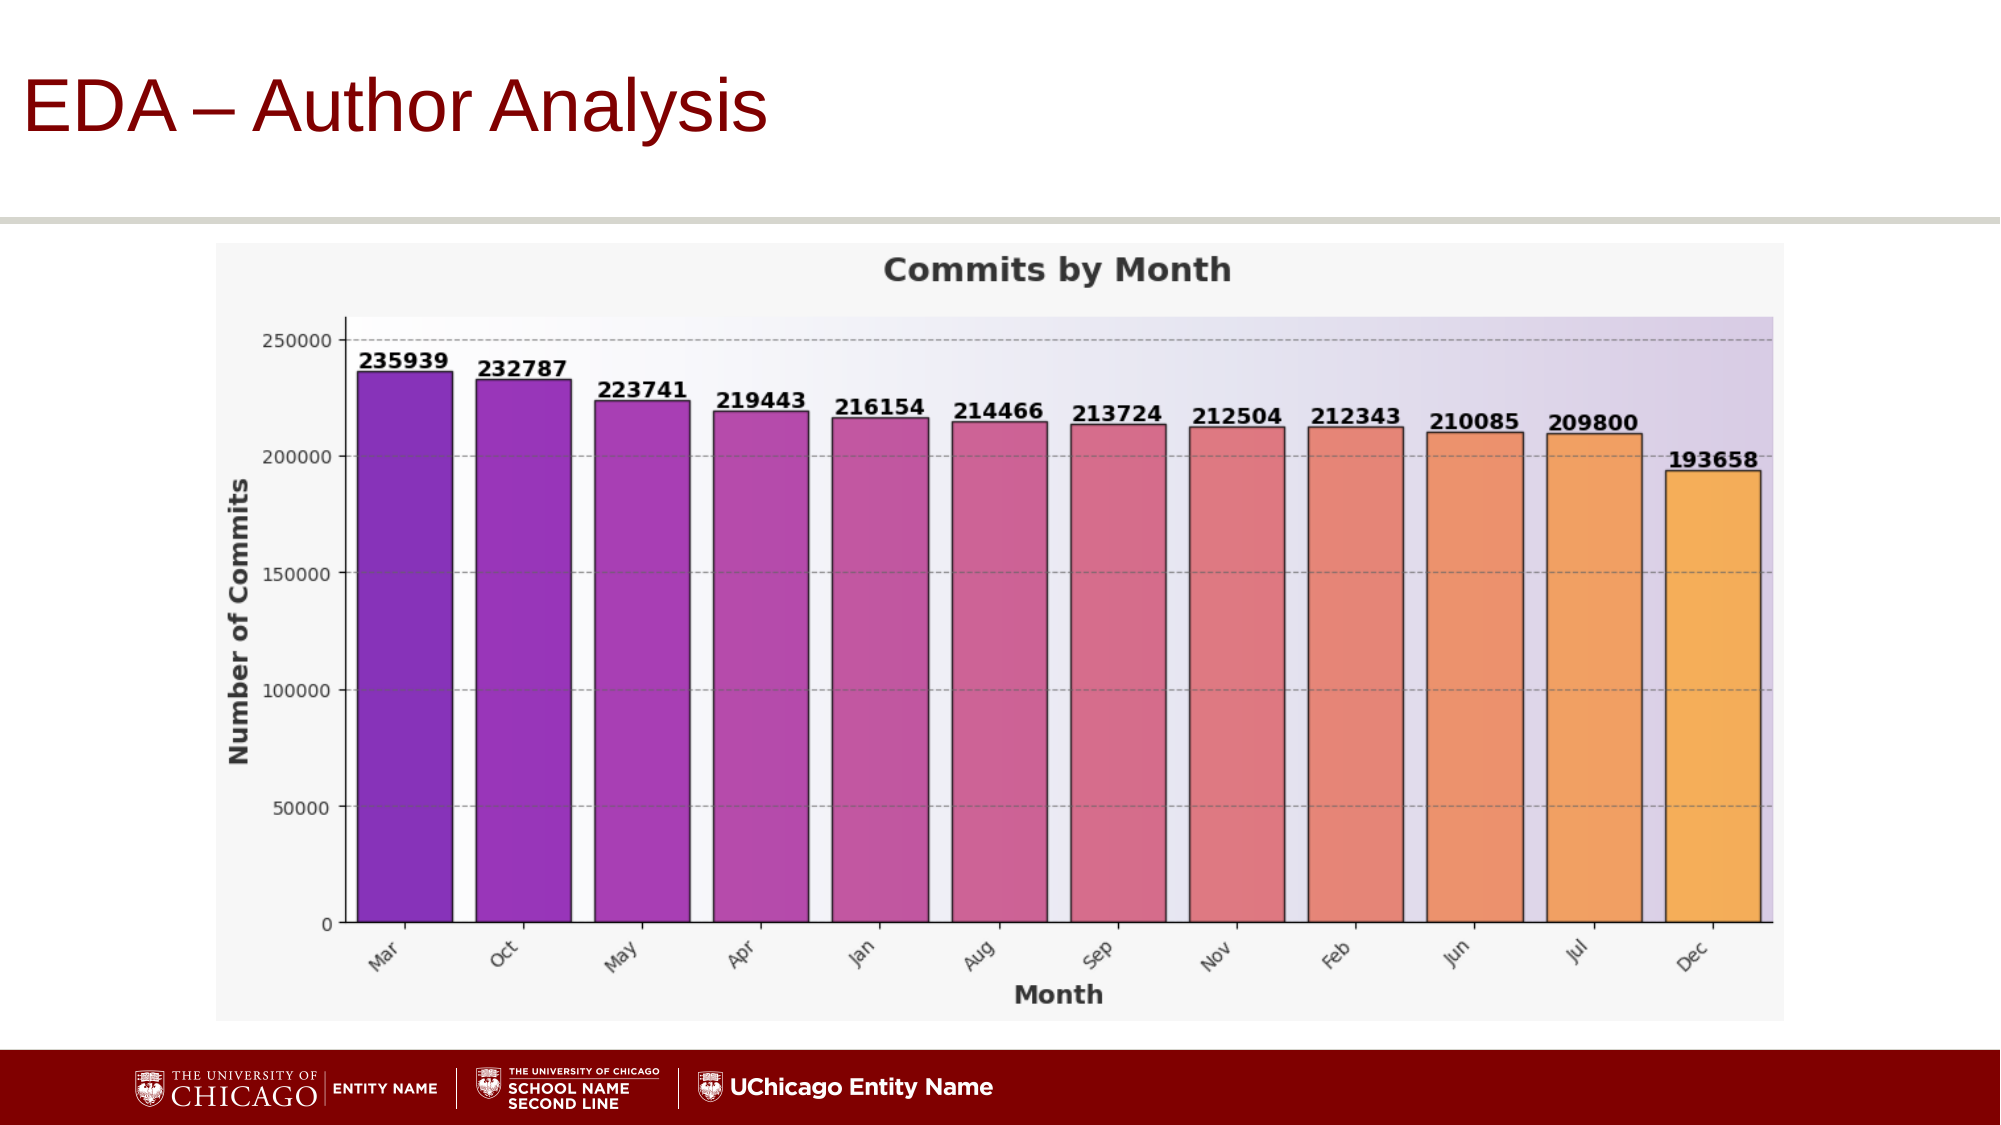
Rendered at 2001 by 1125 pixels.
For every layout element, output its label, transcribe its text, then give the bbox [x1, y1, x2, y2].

picture [115, 1050, 1017, 1125]
picture [216, 243, 1784, 1021]
title EDA – Author Analysis [22, 0, 1976, 216]
